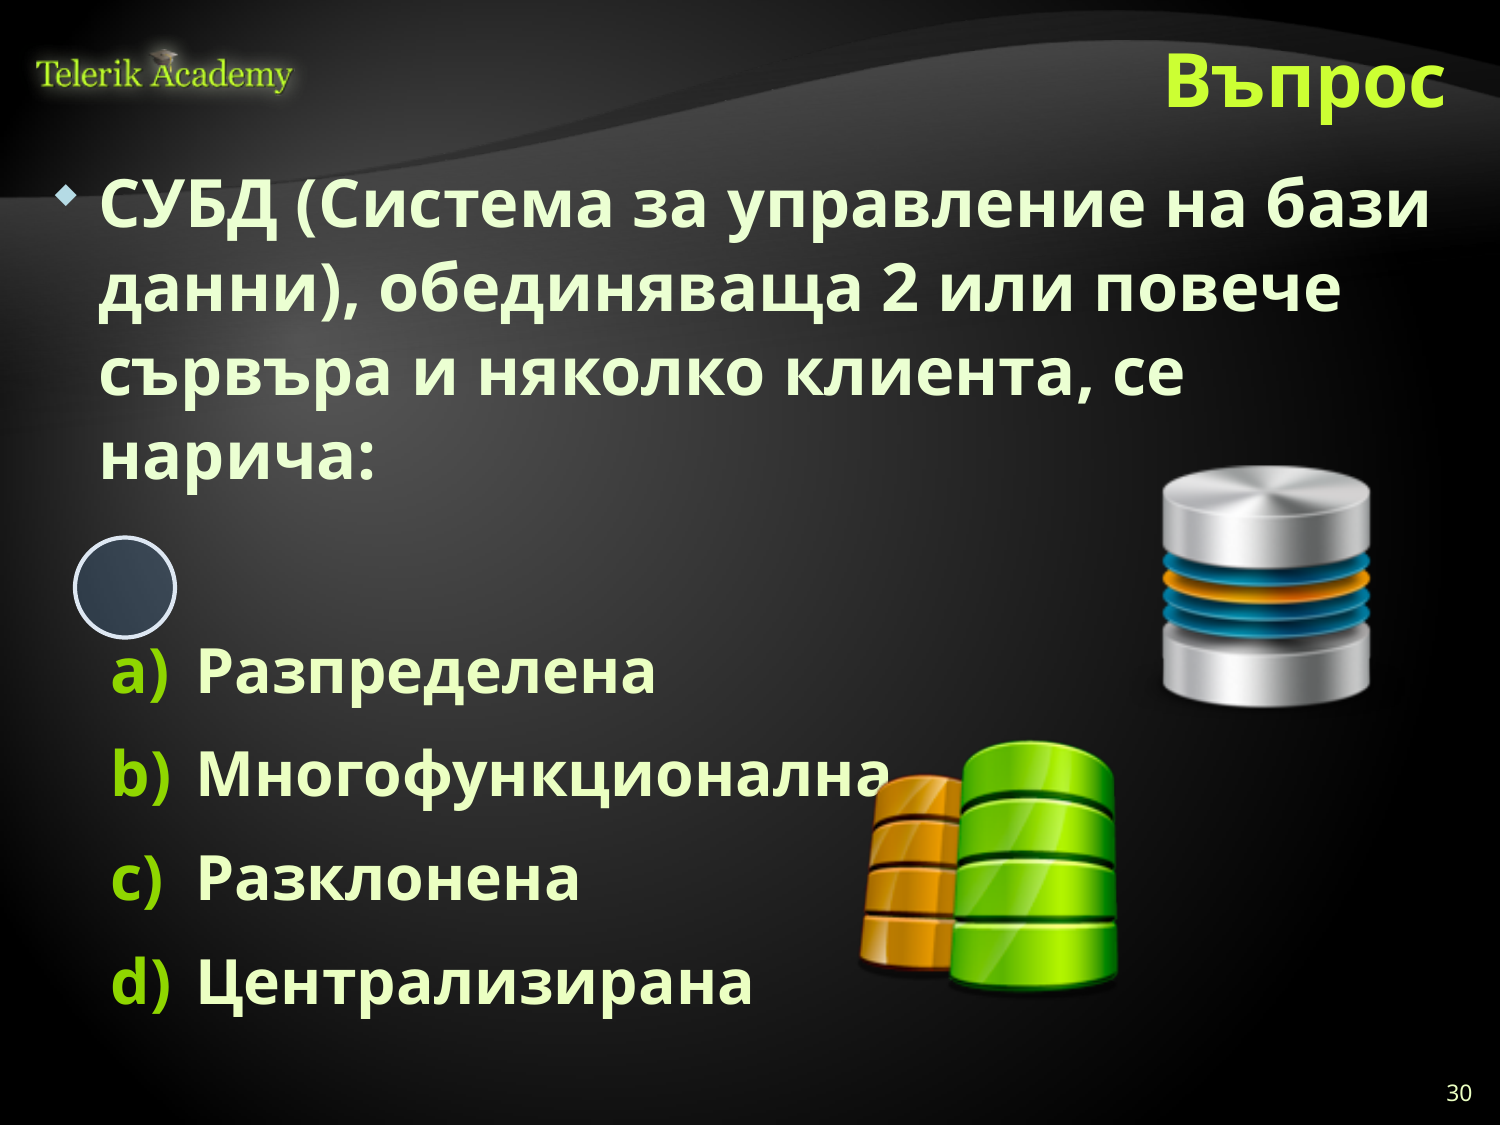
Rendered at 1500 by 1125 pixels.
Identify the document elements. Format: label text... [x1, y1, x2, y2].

picture [0, 0, 1500, 1125]
text_box [72, 535, 178, 640]
title Въпрос [300, 12, 1463, 149]
list СУБД (Система за управление на бази данни), обединяваща 2 или повече сървъра и няколко клиента, се нарича: Разпределена Многофункционална Разклонена Централизирана [37, 149, 1463, 1100]
slide_number 30 [1412, 1074, 1488, 1113]
